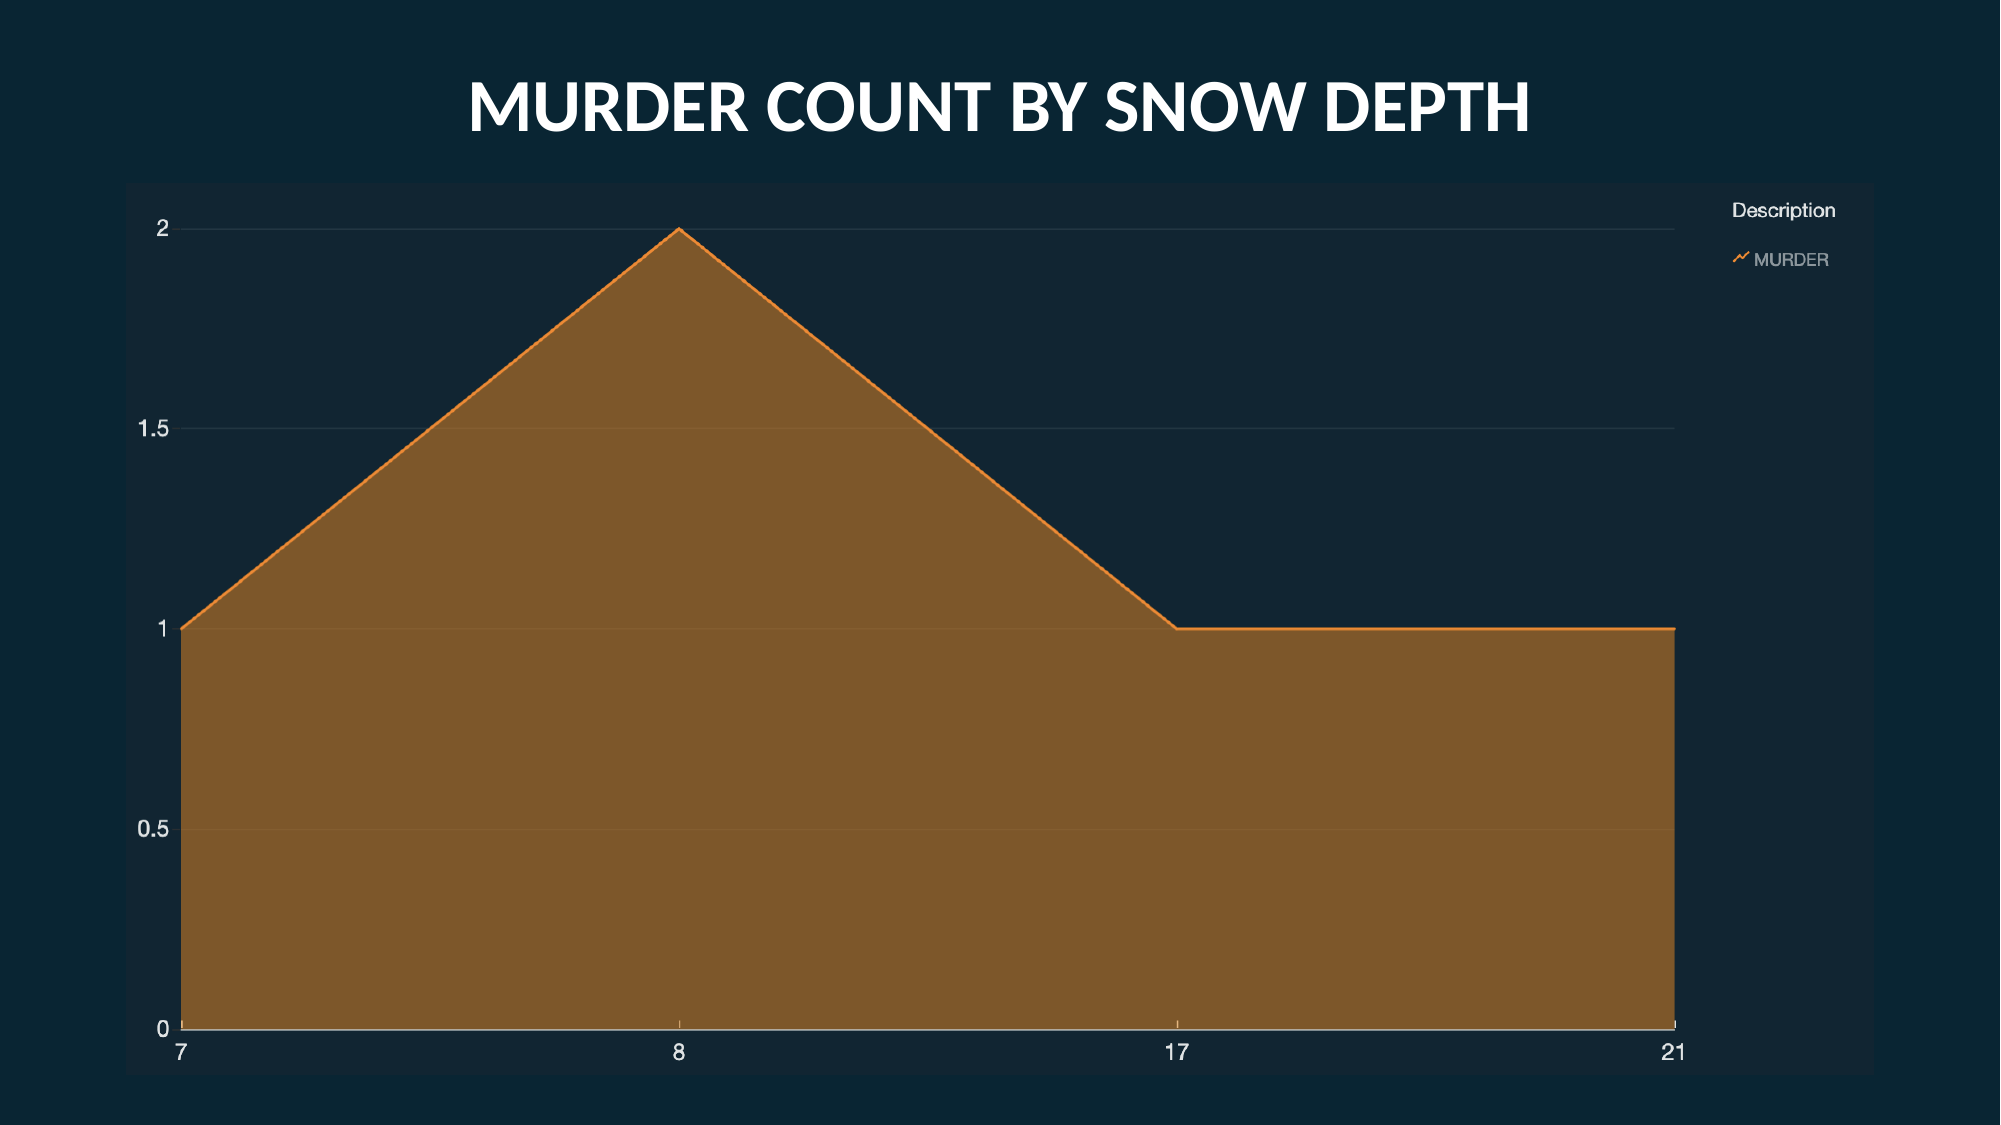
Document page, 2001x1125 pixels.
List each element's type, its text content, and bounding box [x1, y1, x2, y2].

picture [126, 183, 1874, 1075]
text_box MURDER COUNT BY SNOW DEPTH [226, 48, 1774, 154]
